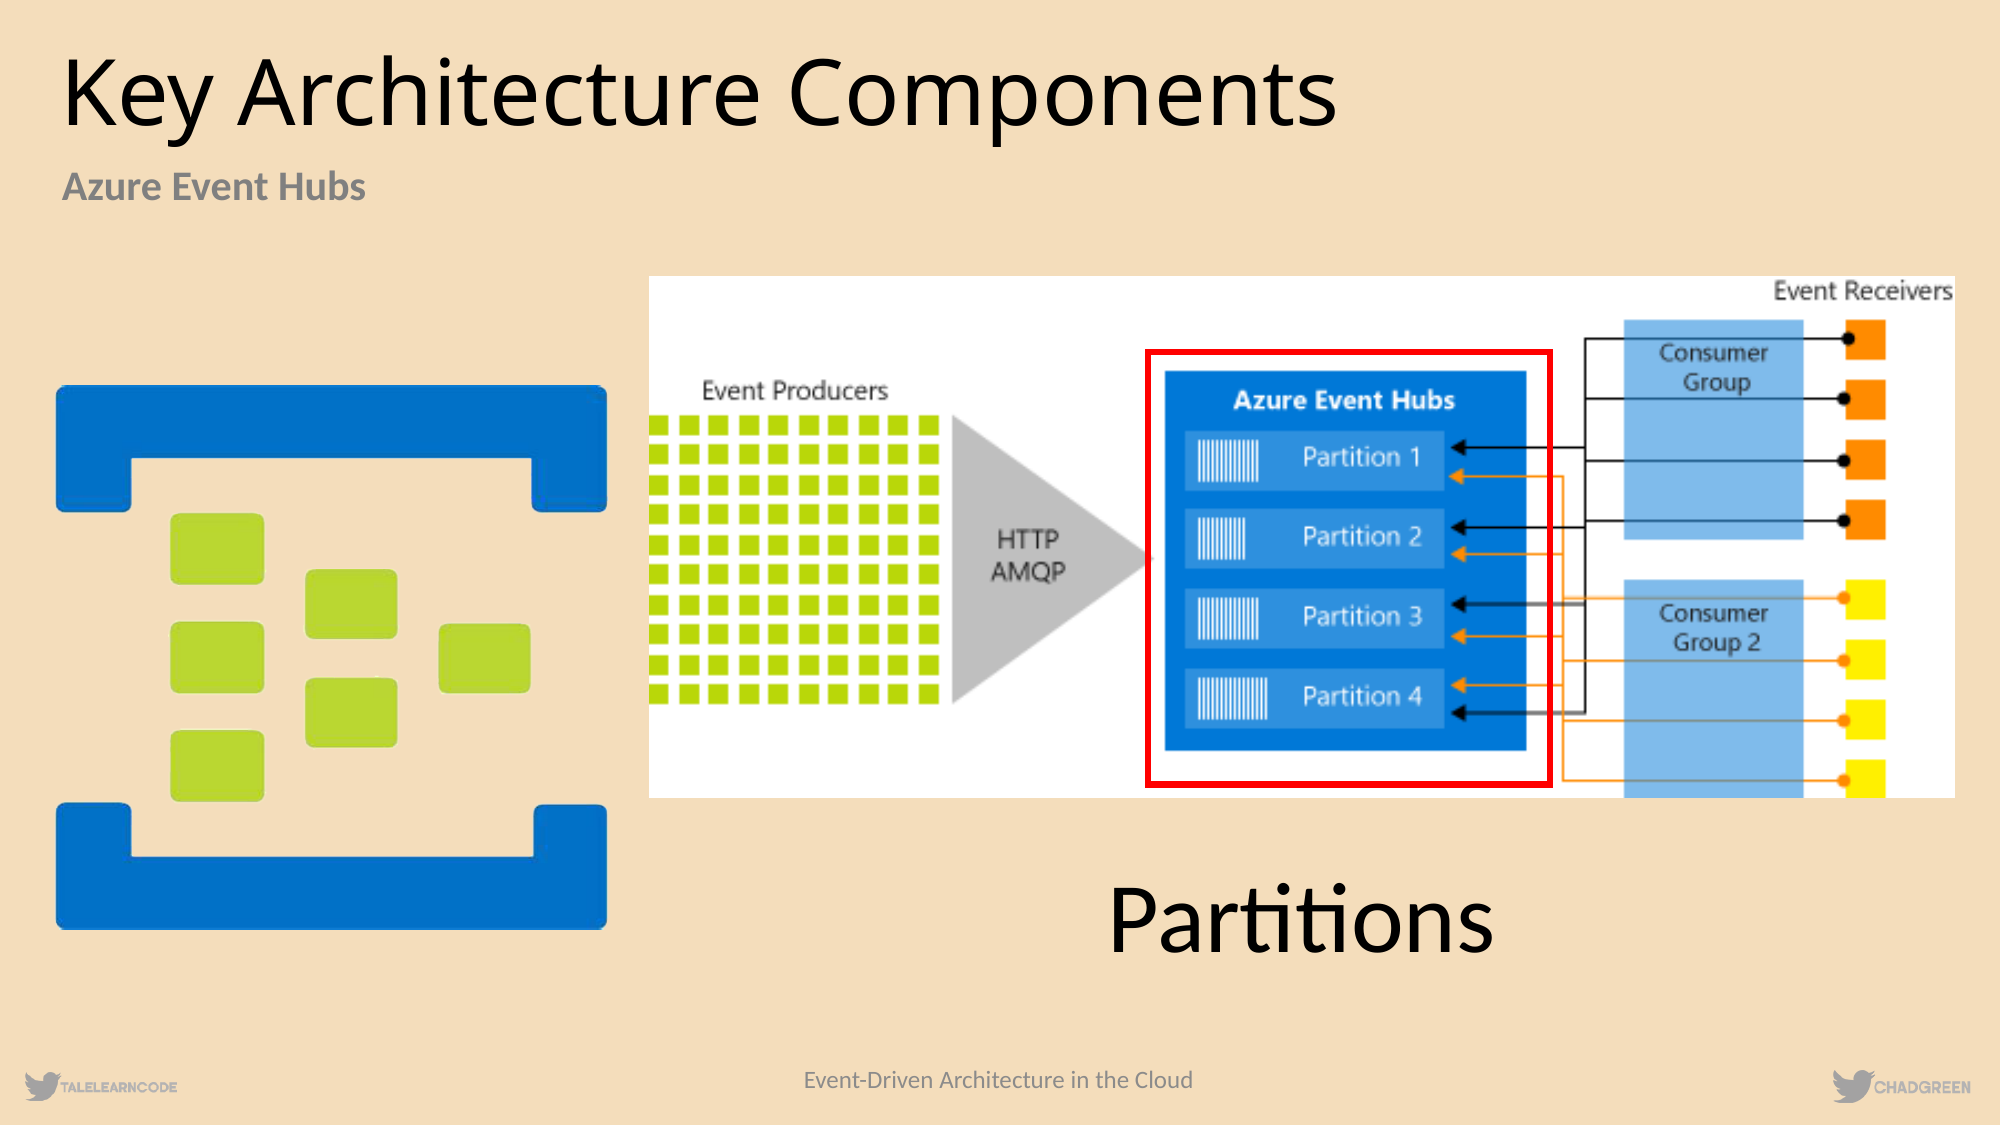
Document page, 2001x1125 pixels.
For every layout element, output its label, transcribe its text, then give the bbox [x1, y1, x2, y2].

picture [649, 276, 1955, 798]
picture [45, 385, 618, 930]
text_box Partitions [649, 844, 1955, 980]
title Key Architecture Components [45, 35, 1954, 157]
text_box Azure Event Hubs [46, 156, 1955, 217]
